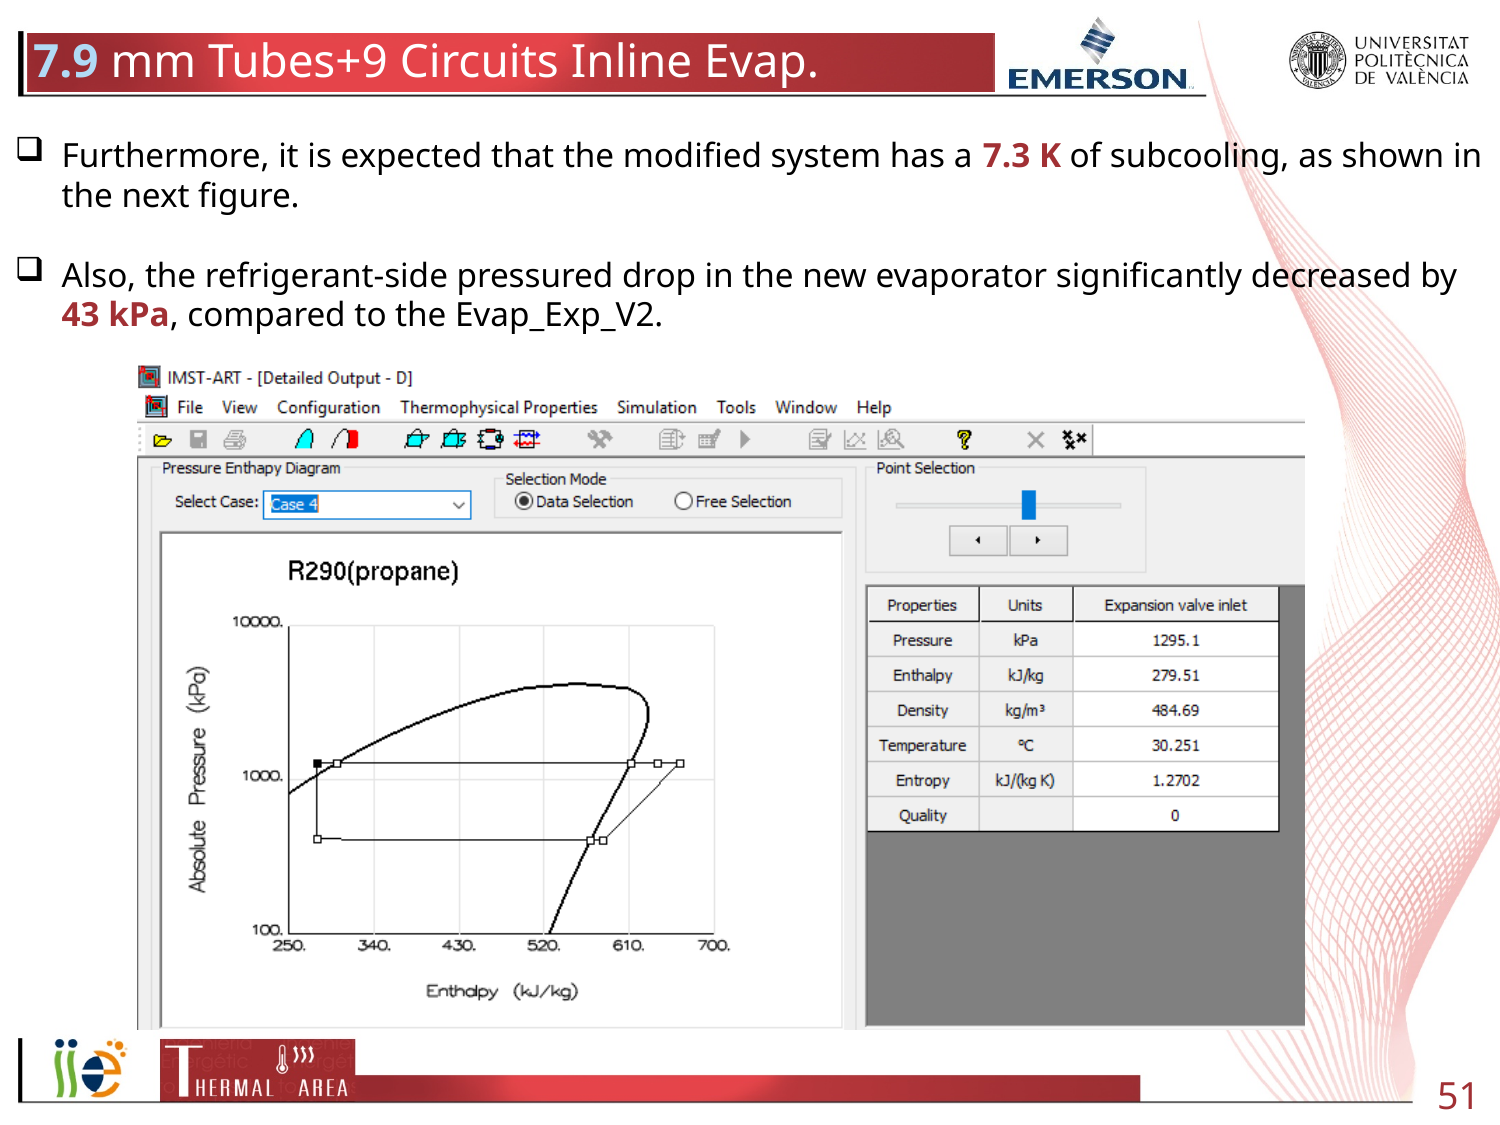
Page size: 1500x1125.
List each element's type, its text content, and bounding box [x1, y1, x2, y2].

text_box Furthermore, it is expected that the modified system has a 7.3 K of subcooling, as shown in the next figure. Also, the refrigerant-side pressured drop in the new evaporator significantly decreased by 43 kPa, compared to the Evap_Exp_V2. [0, 126, 1500, 341]
picture [0, 341, 1500, 1125]
picture [0, 0, 1500, 126]
text_box 51 [1417, 1064, 1500, 1125]
text_box 7.9 mm Tubes+9 Circuits Inline Evap. [18, 23, 985, 94]
